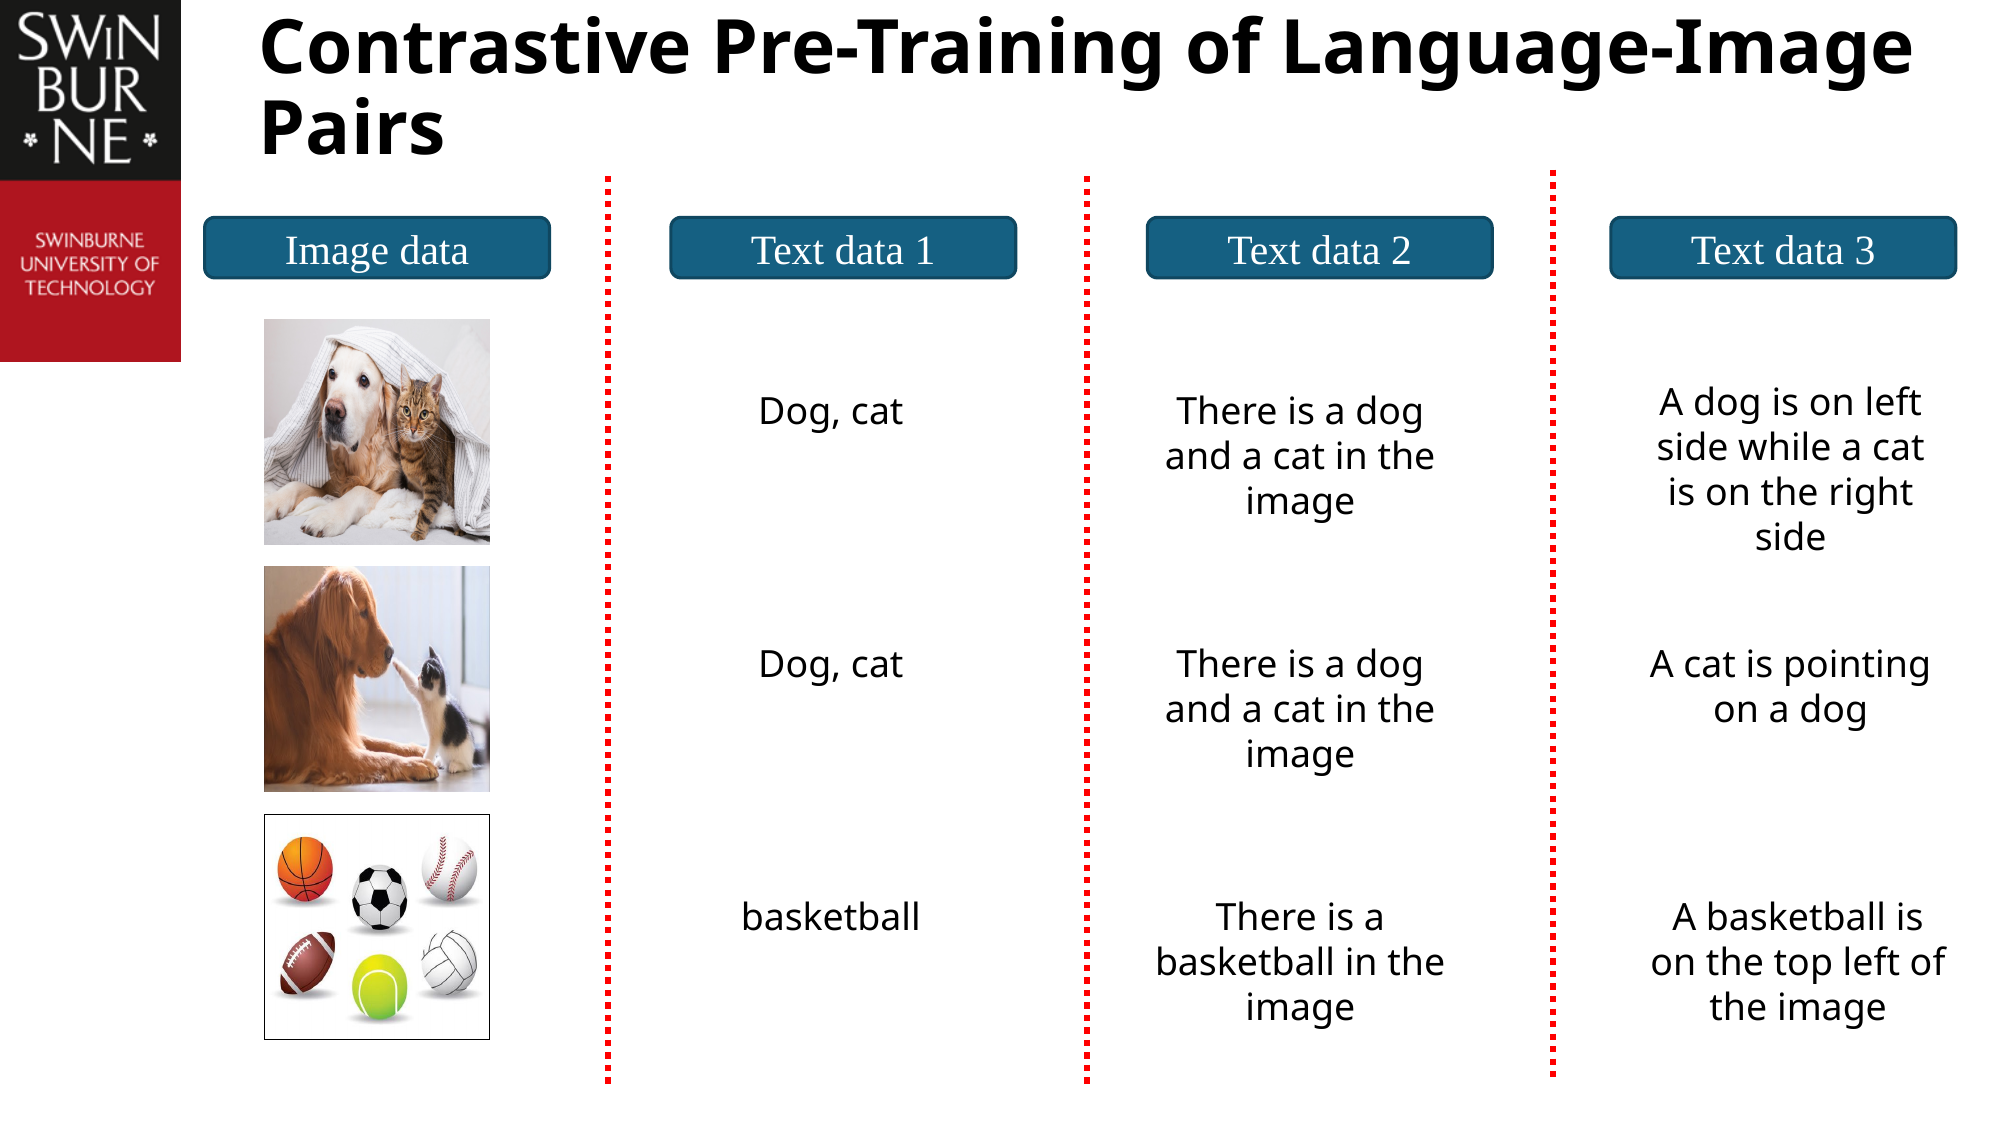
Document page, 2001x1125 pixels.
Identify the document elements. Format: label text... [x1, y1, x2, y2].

text_box There is a dog and a cat in the image [1135, 379, 1466, 575]
text_box A cat is pointing on a dog [1625, 632, 1956, 782]
text_box A basketball is on the top left of the image [1633, 885, 1964, 1080]
text_box There is a basketball in the image [1135, 885, 1466, 1080]
picture [263, 566, 490, 793]
text_box There is a dog and a cat in the image [1135, 632, 1466, 827]
text_box Text data 3 [1609, 215, 1958, 280]
text_box A dog is on left side while a cat is on the right side [1625, 370, 1956, 611]
picture [0, 0, 182, 363]
picture [263, 318, 490, 545]
text_box Dog, cat [665, 379, 996, 485]
text_box Text data 2 [1145, 215, 1494, 280]
text_box Dog, cat [665, 632, 996, 737]
text_box Text data 1 [669, 215, 1018, 280]
picture [263, 813, 490, 1040]
text_box Contrastive Pre-Training of Language-Image Pairs [244, 22, 2000, 157]
text_box Image data [203, 215, 552, 280]
text_box basketball [665, 885, 996, 990]
